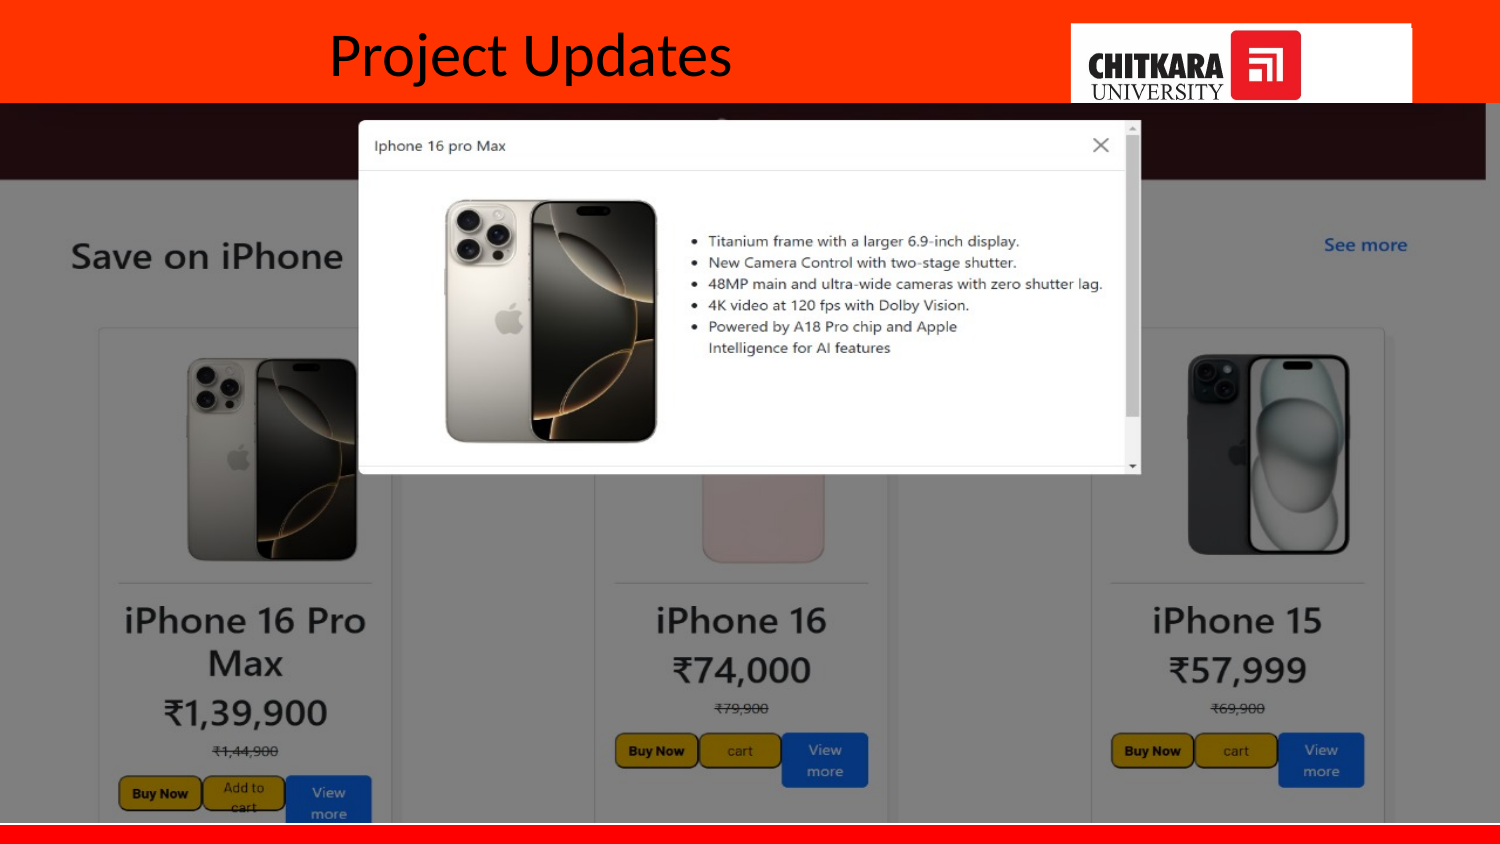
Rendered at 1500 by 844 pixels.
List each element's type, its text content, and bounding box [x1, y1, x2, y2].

picture [0, 28, 1500, 823]
title Project Updates [0, 0, 1063, 101]
